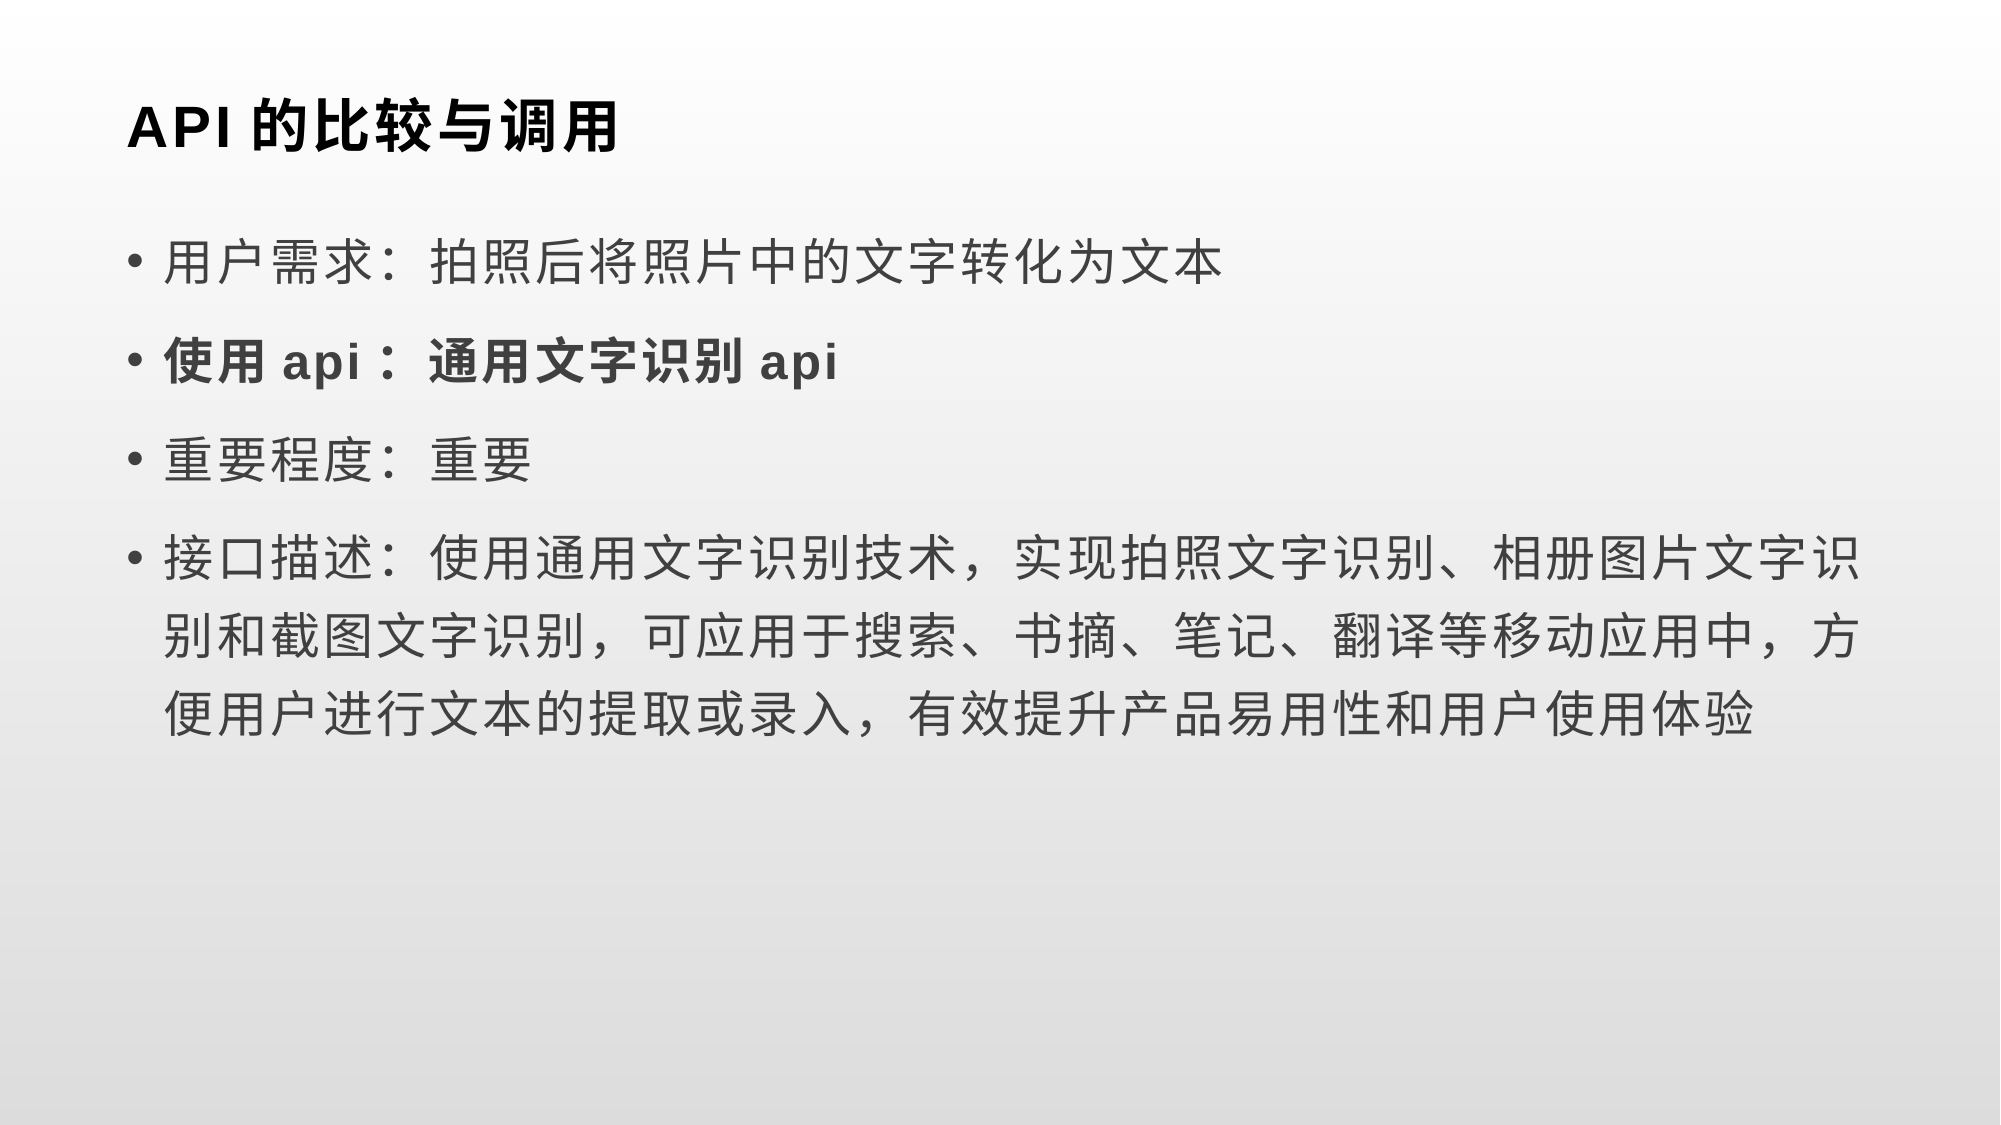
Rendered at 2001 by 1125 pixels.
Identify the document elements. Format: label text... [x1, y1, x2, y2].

list 用户需求：拍照后将照片中的文字转化为文本 使用api：通用文字识别api 重要程度：重要 接口描述：使用通用文字识别技术，实现拍照文字识别、相册图片文字识别和截图文字识别，可应用于搜索、书摘、笔记、翻译等移动应用中，方便用户进行文本的提取或录入，有效提升产品易用性和用户使用体验 [109, 212, 1891, 1040]
title API的比较与调用 [109, 70, 1891, 178]
